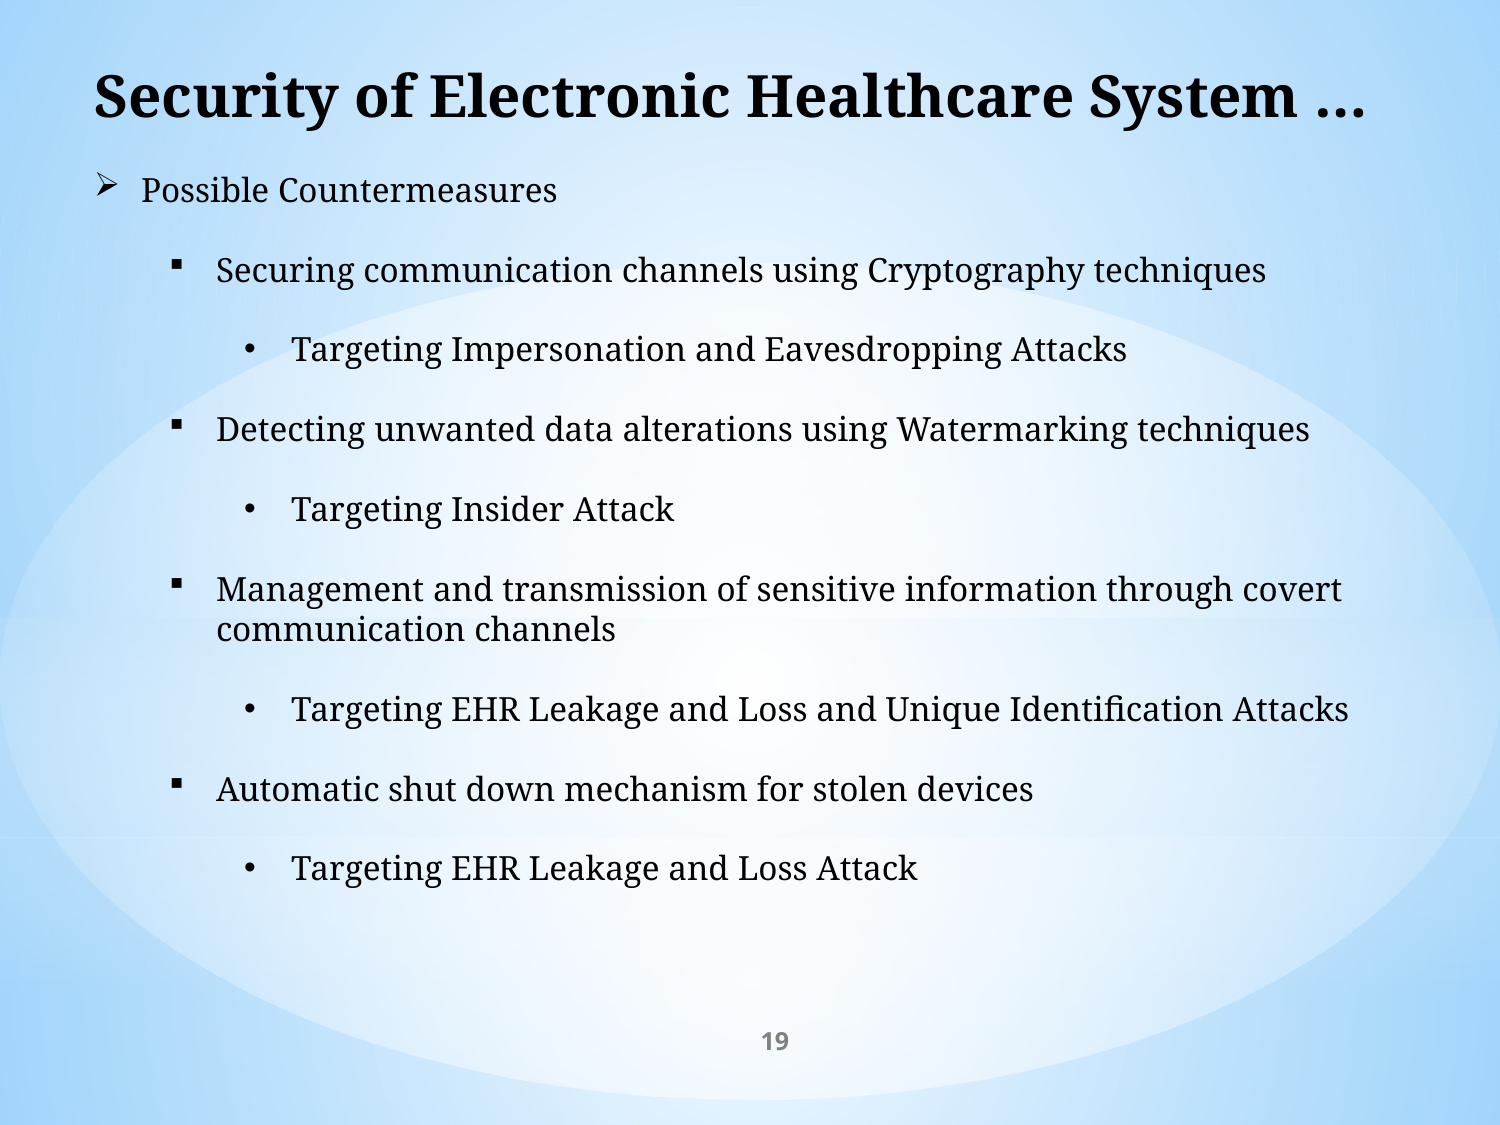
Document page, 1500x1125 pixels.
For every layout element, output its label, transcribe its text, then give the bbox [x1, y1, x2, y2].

slide_number 19 [624, 1012, 925, 1073]
text_box Security of Electronic Healthcare System … Possible Countermeasures Securing communication channels using Cryptography techniques Targeting Impersonation and Eavesdropping Attacks Detecting unwanted data alterations using Watermarking techniques Targeting Insider Attack Management and transmission of sensitive information through covert communication channels Targeting EHR Leakage and Loss and Unique Identification Attacks Automatic shut down mechanism for stolen devices Targeting EHR Leakage and Loss Attack [79, 51, 1425, 895]
